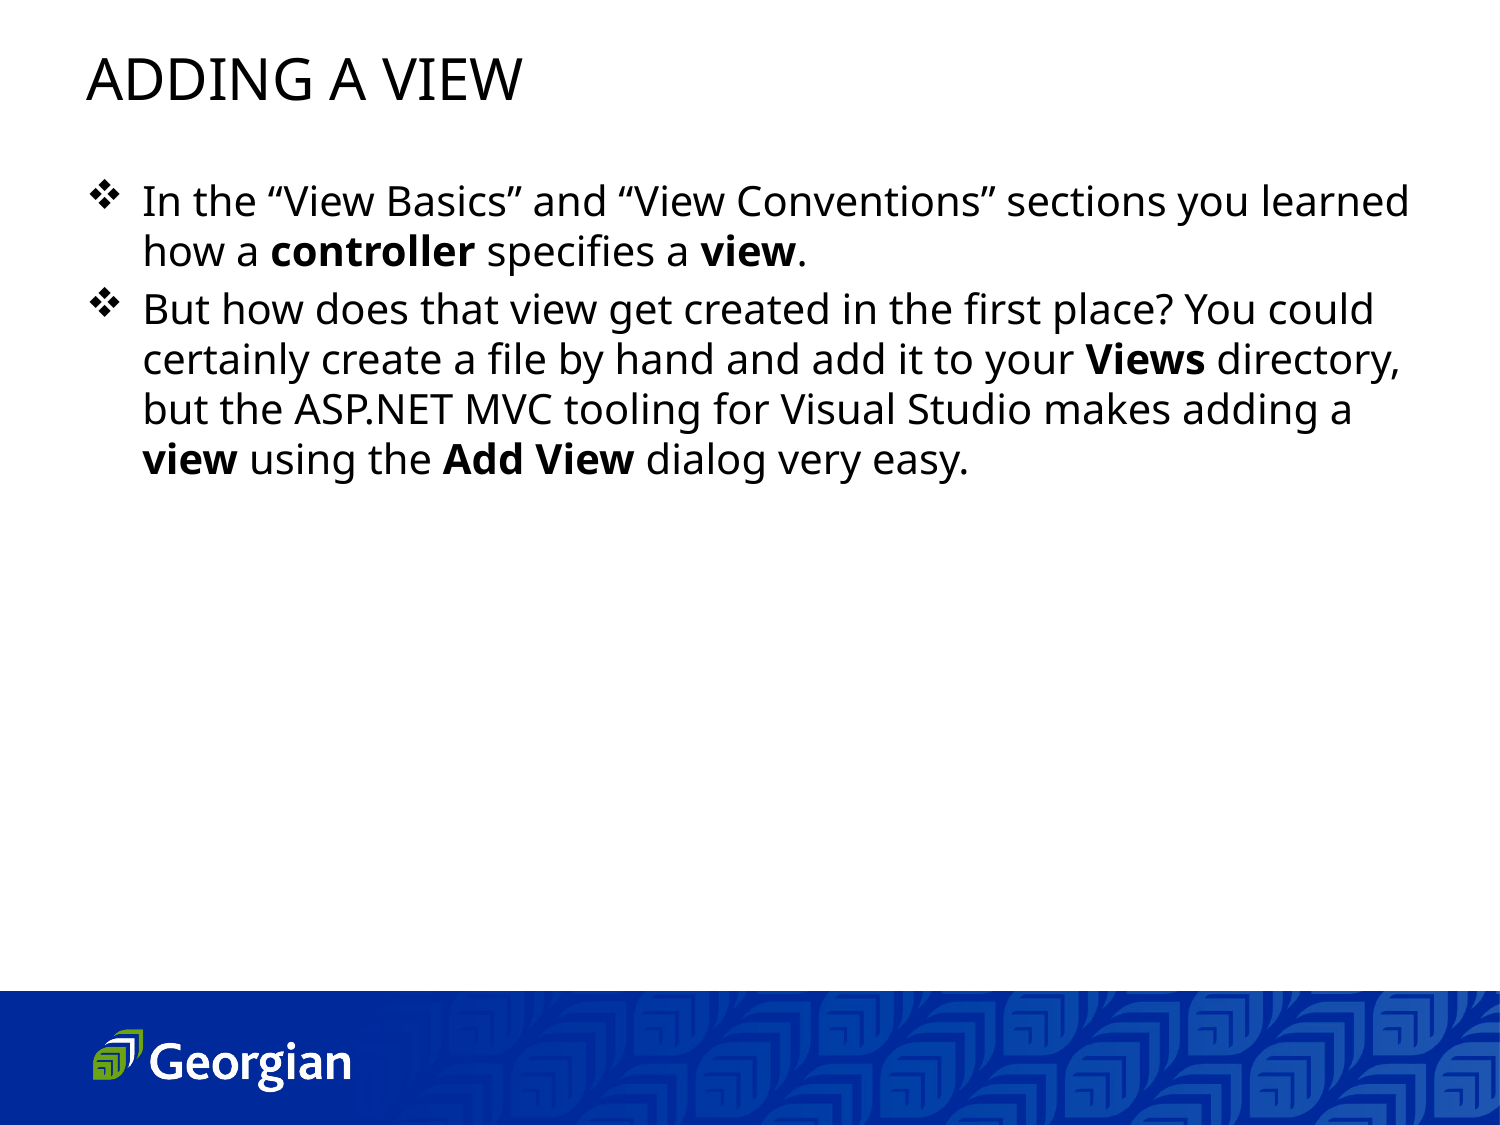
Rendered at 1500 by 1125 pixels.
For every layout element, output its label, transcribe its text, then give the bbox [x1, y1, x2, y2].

list ADDING A VIEW [71, 22, 1457, 146]
list In the “View Basics” and “View Conventions” sections you learned how a controller specifies a view. But how does that view get created in the first place? You could certainly create a file by hand and add it to your Views directory, but the ASP.NET MVC tooling for Visual Studio makes adding a view using the Add View dialog very easy. [71, 166, 1457, 984]
picture [0, 991, 1500, 1125]
